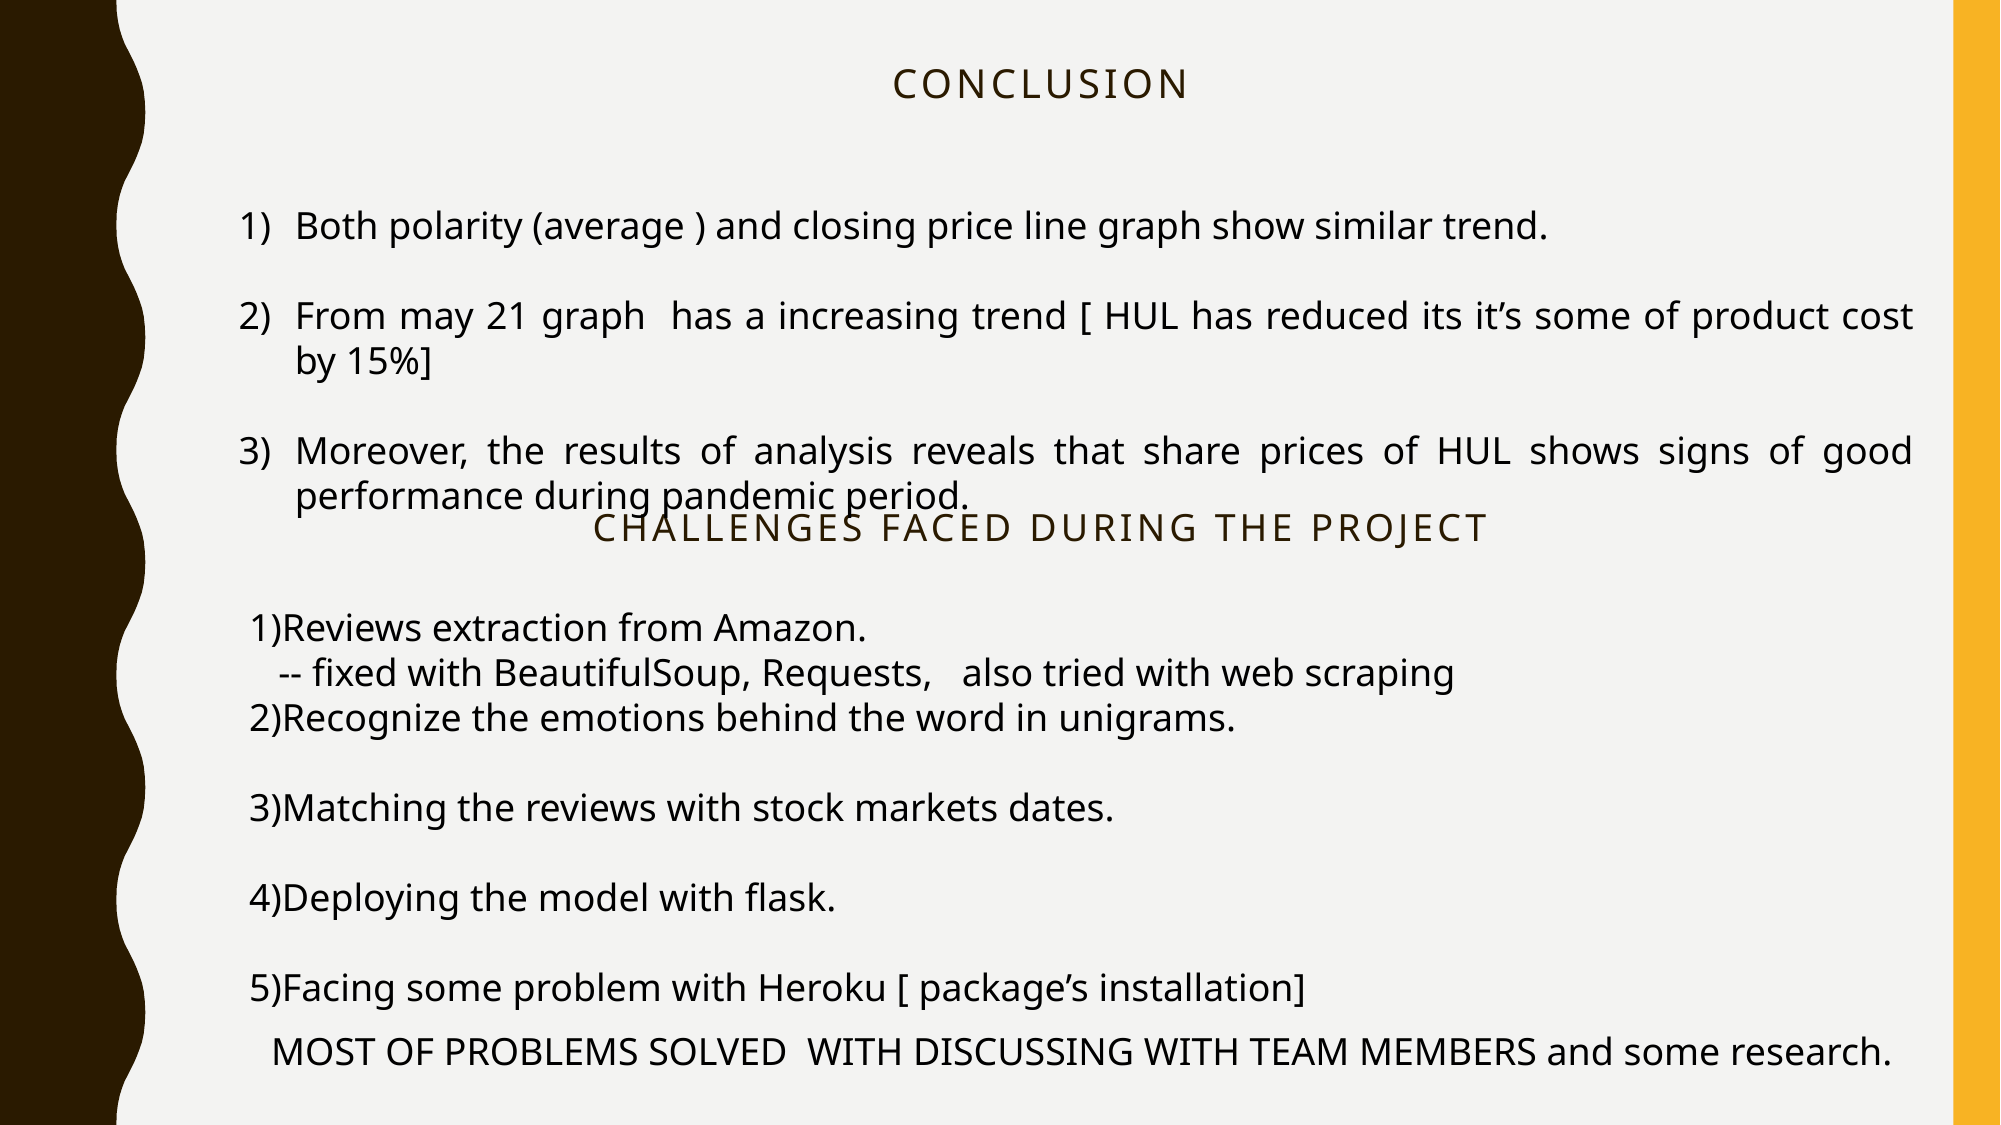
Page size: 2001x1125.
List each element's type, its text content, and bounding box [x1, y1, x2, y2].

text_box Both polarity (average ) and closing price line graph show similar trend. From may 21 graph has a increasing trend [ HUL has reduced its it’s some of product cost by 15%] Moreover, the results of analysis reveals that share prices of HUL shows signs of good performance during pandemic period. [223, 149, 1931, 570]
title conclusion [205, 56, 1875, 115]
text_box 1)Reviews extraction from Amazon. -- fixed with BeautifulSoup, Requests, also tried with web scraping 2)Recognize the emotions behind the word in unigrams. 3)Matching the reviews with stock markets dates. 4)Deploying the model with flask. 5)Facing some problem with Heroku [ package’s installation] [234, 596, 1930, 1017]
text_box MOST OF PROBLEMS SOLVED WITH DISCUSSING WITH TEAM MEMBERS and some research. [245, 1020, 1919, 1081]
